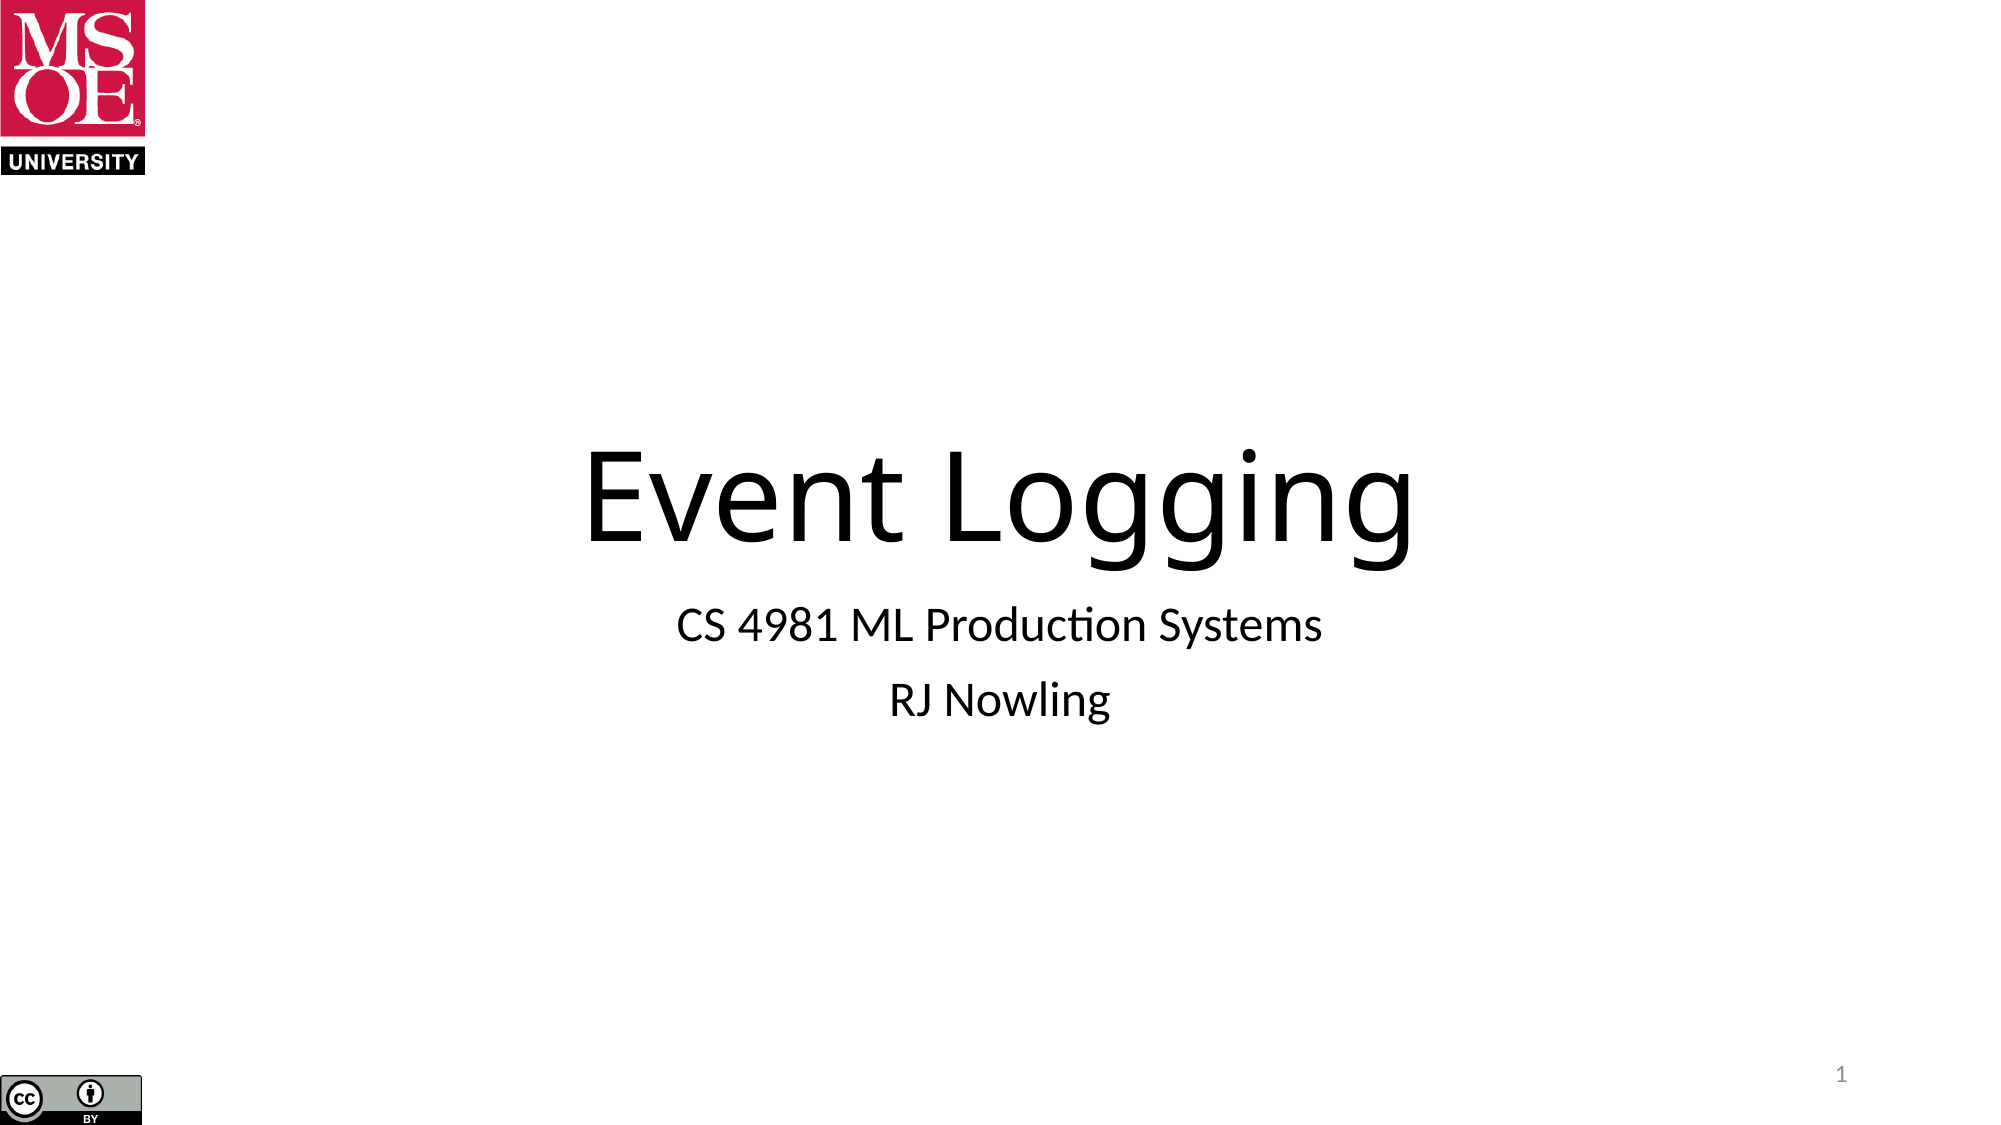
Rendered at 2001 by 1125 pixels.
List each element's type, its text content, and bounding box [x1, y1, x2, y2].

slide_number 1 [1412, 1042, 1863, 1103]
title Event Logging [249, 184, 1750, 576]
picture [0, 0, 145, 175]
subtitle CS 4981 ML Production Systems RJ Nowling [249, 590, 1750, 863]
picture [0, 1075, 142, 1125]
